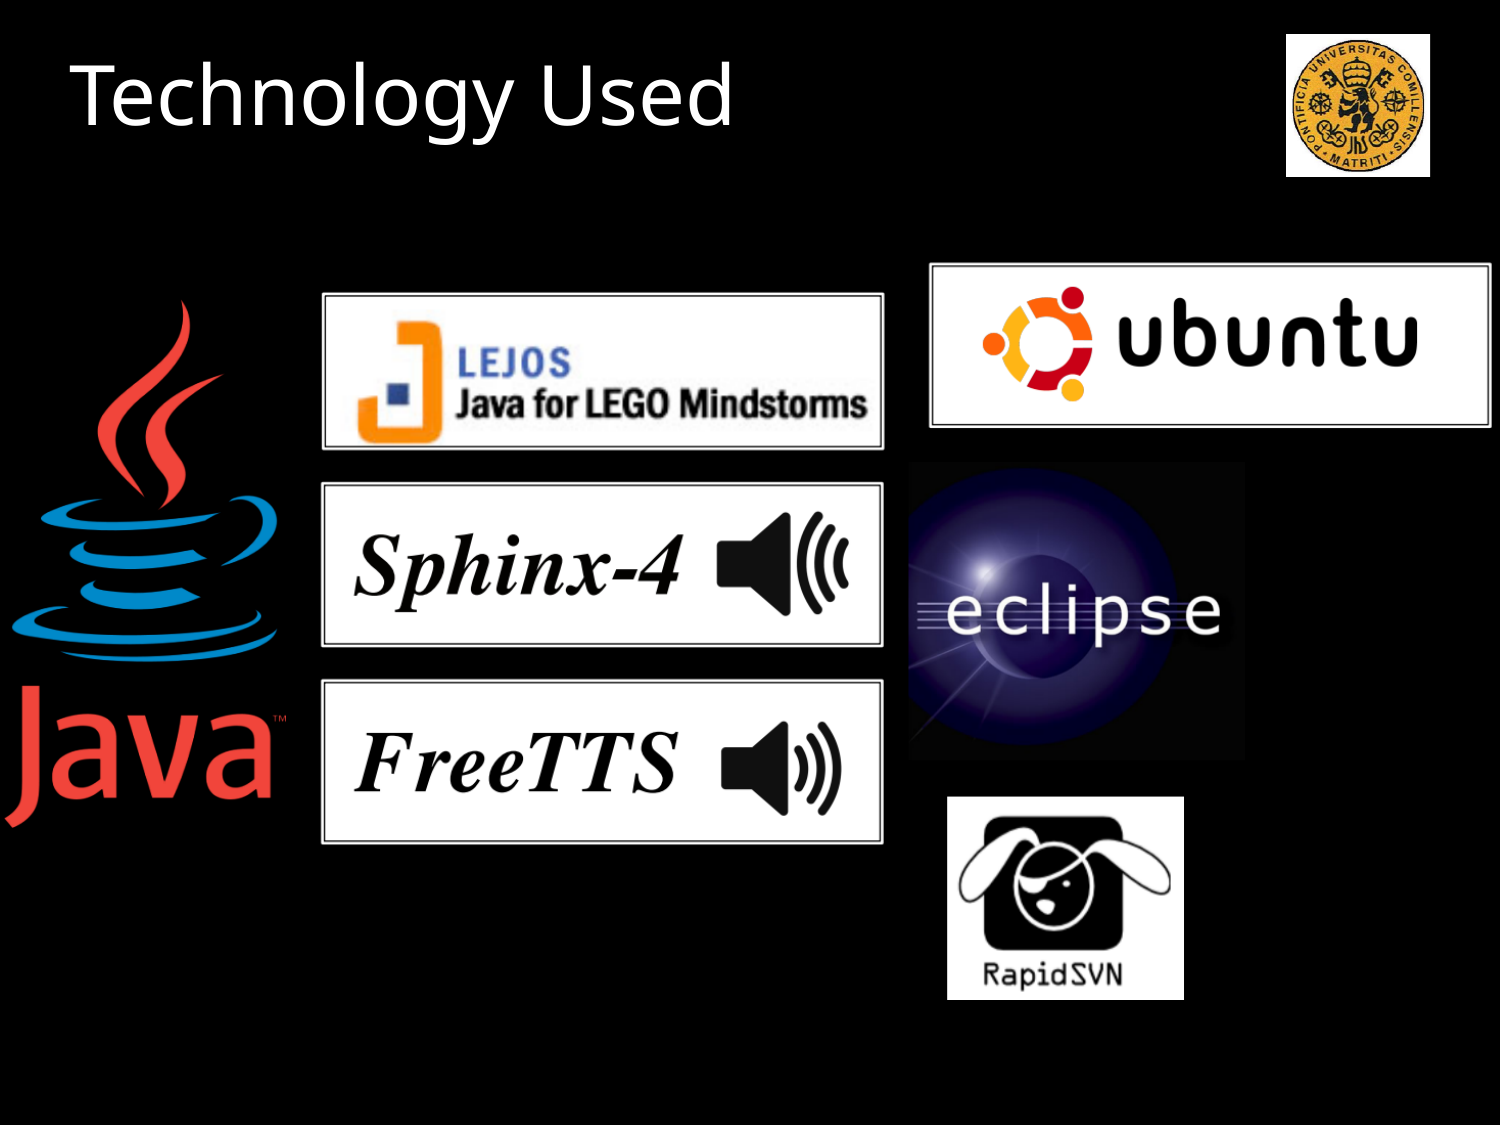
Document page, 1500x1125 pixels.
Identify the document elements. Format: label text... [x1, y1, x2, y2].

picture [1285, 33, 1431, 177]
picture [3, 252, 1500, 1000]
text_box Technology Used [54, 34, 752, 149]
